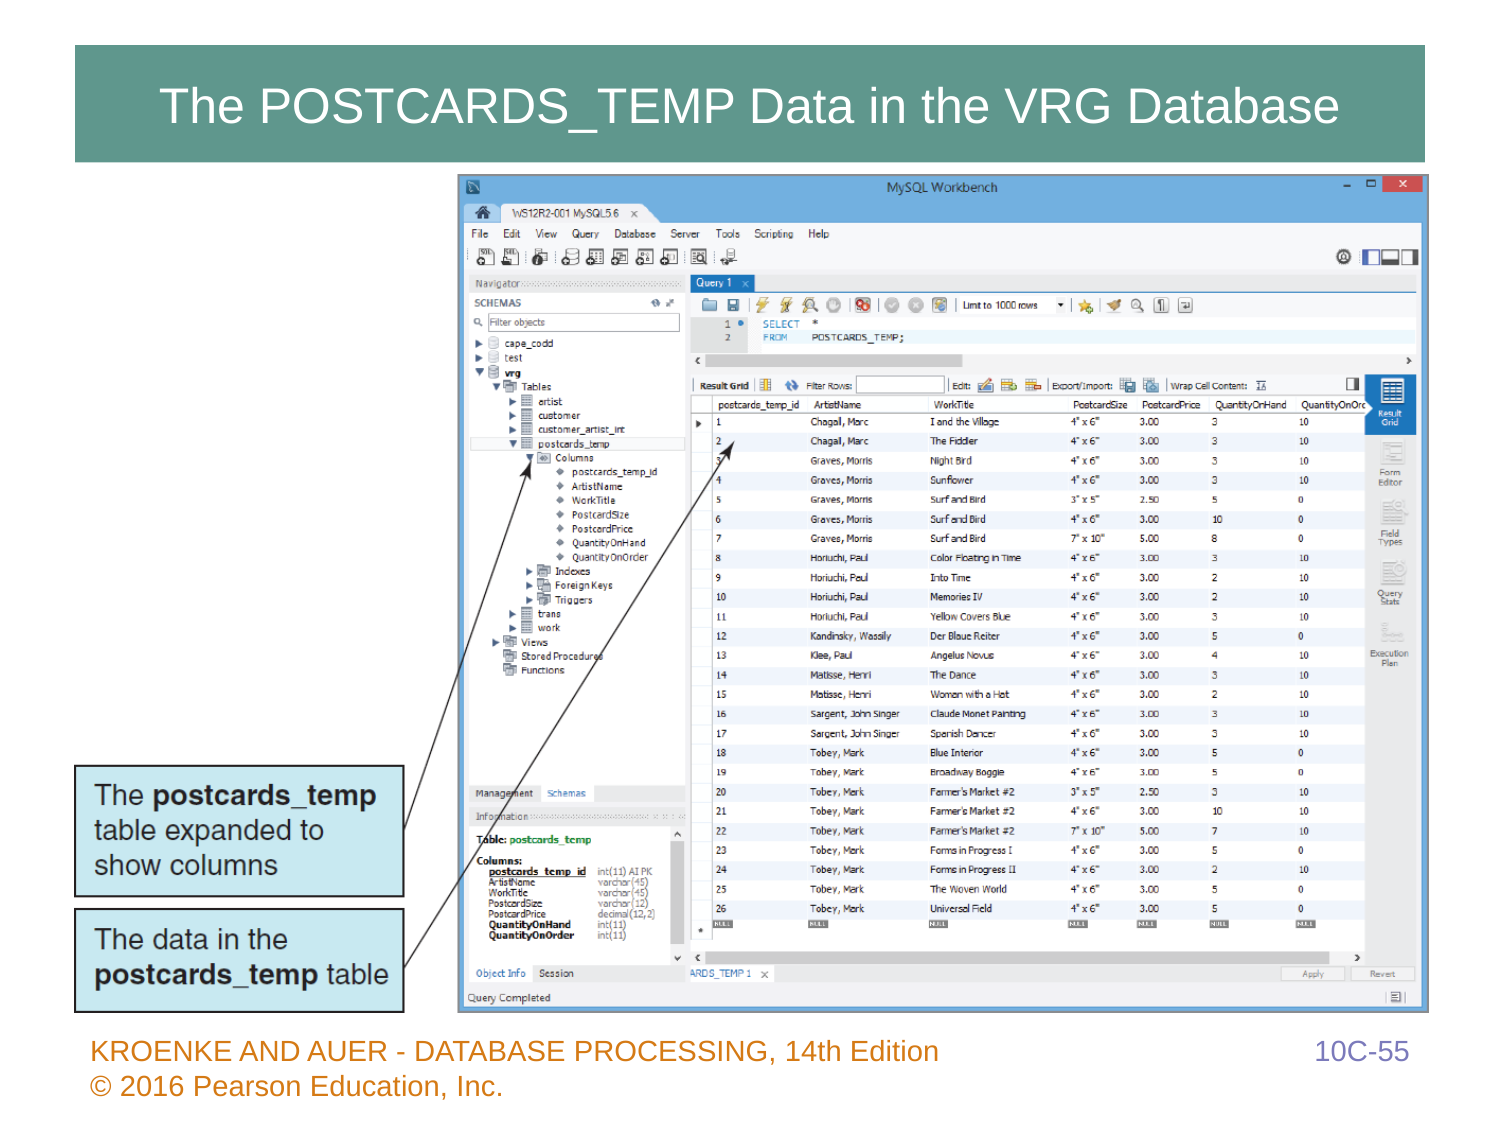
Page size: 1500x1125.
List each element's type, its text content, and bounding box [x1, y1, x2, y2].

slide_number 10C-55 [1074, 1024, 1426, 1103]
footer KROENKE AND AUER - DATABASE PROCESSING, 14th Edition © 2016 Pearson Education, Inc. [74, 1024, 963, 1104]
title The POSTCARDS_TEMP Data in the VRG Database [74, 44, 1426, 163]
picture [74, 174, 1430, 1013]
